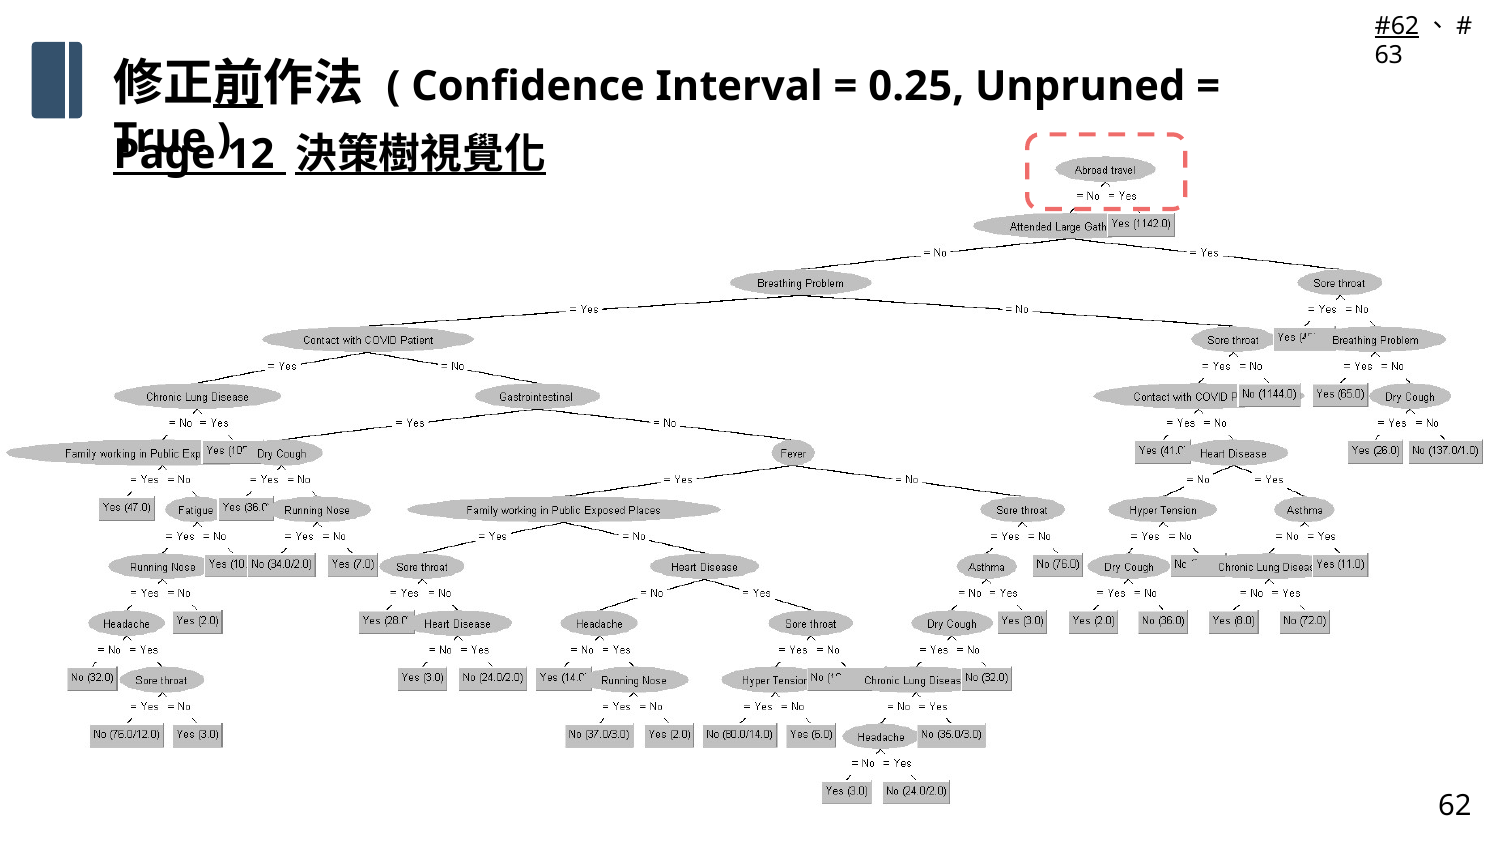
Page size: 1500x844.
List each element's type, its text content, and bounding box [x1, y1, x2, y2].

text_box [31, 31, 1361, 186]
text_box #62、#63 [1359, 1, 1500, 77]
picture [0, 132, 1500, 842]
